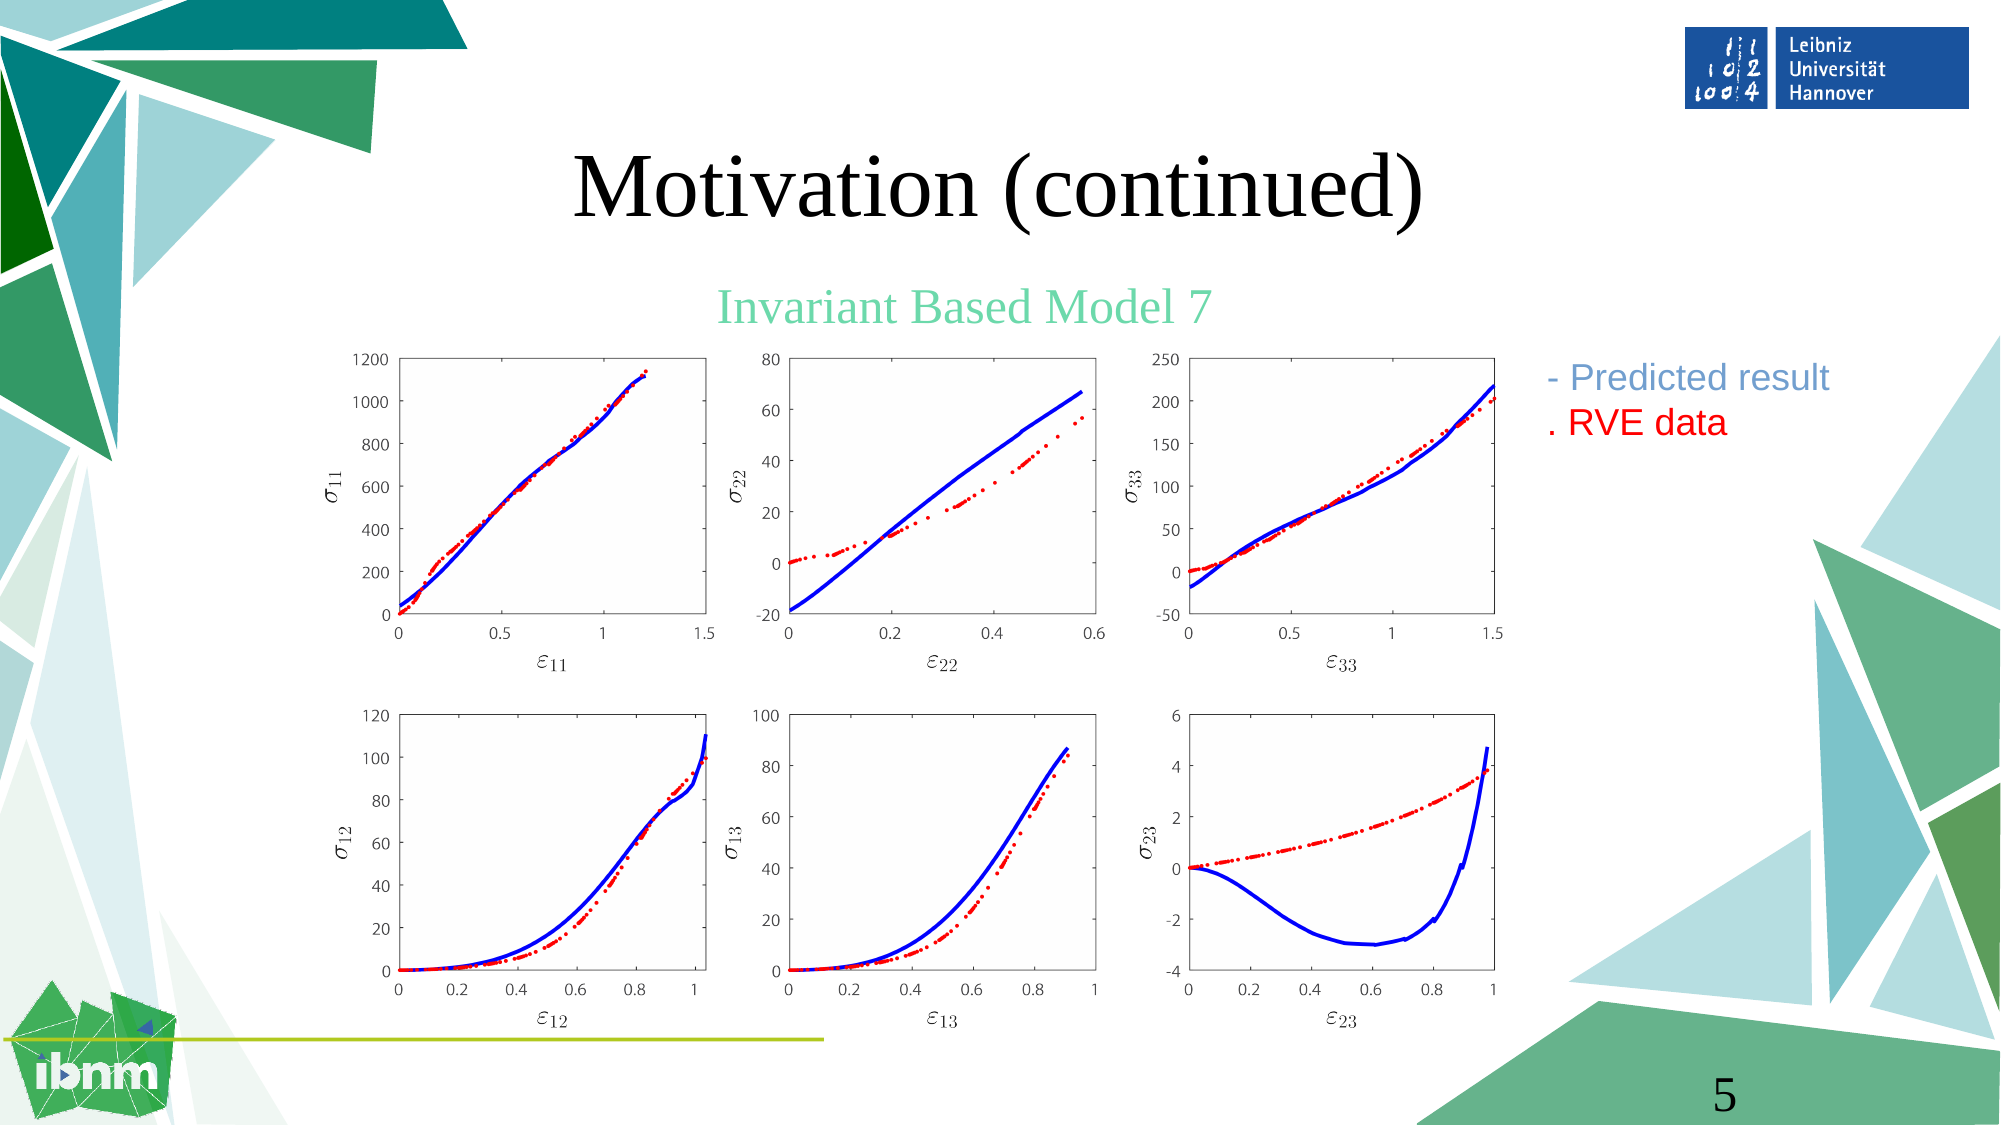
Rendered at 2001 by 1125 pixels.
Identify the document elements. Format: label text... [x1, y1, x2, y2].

picture [325, 350, 1504, 1028]
picture [130, 1042, 177, 1120]
picture [1685, 27, 1969, 109]
picture [109, 979, 177, 1037]
text_box Invariant Based Model 7 [562, 274, 1368, 350]
text_box - Predicted result . RVE data [1532, 345, 1924, 487]
text_box Motivation (continued) [99, 86, 1900, 274]
